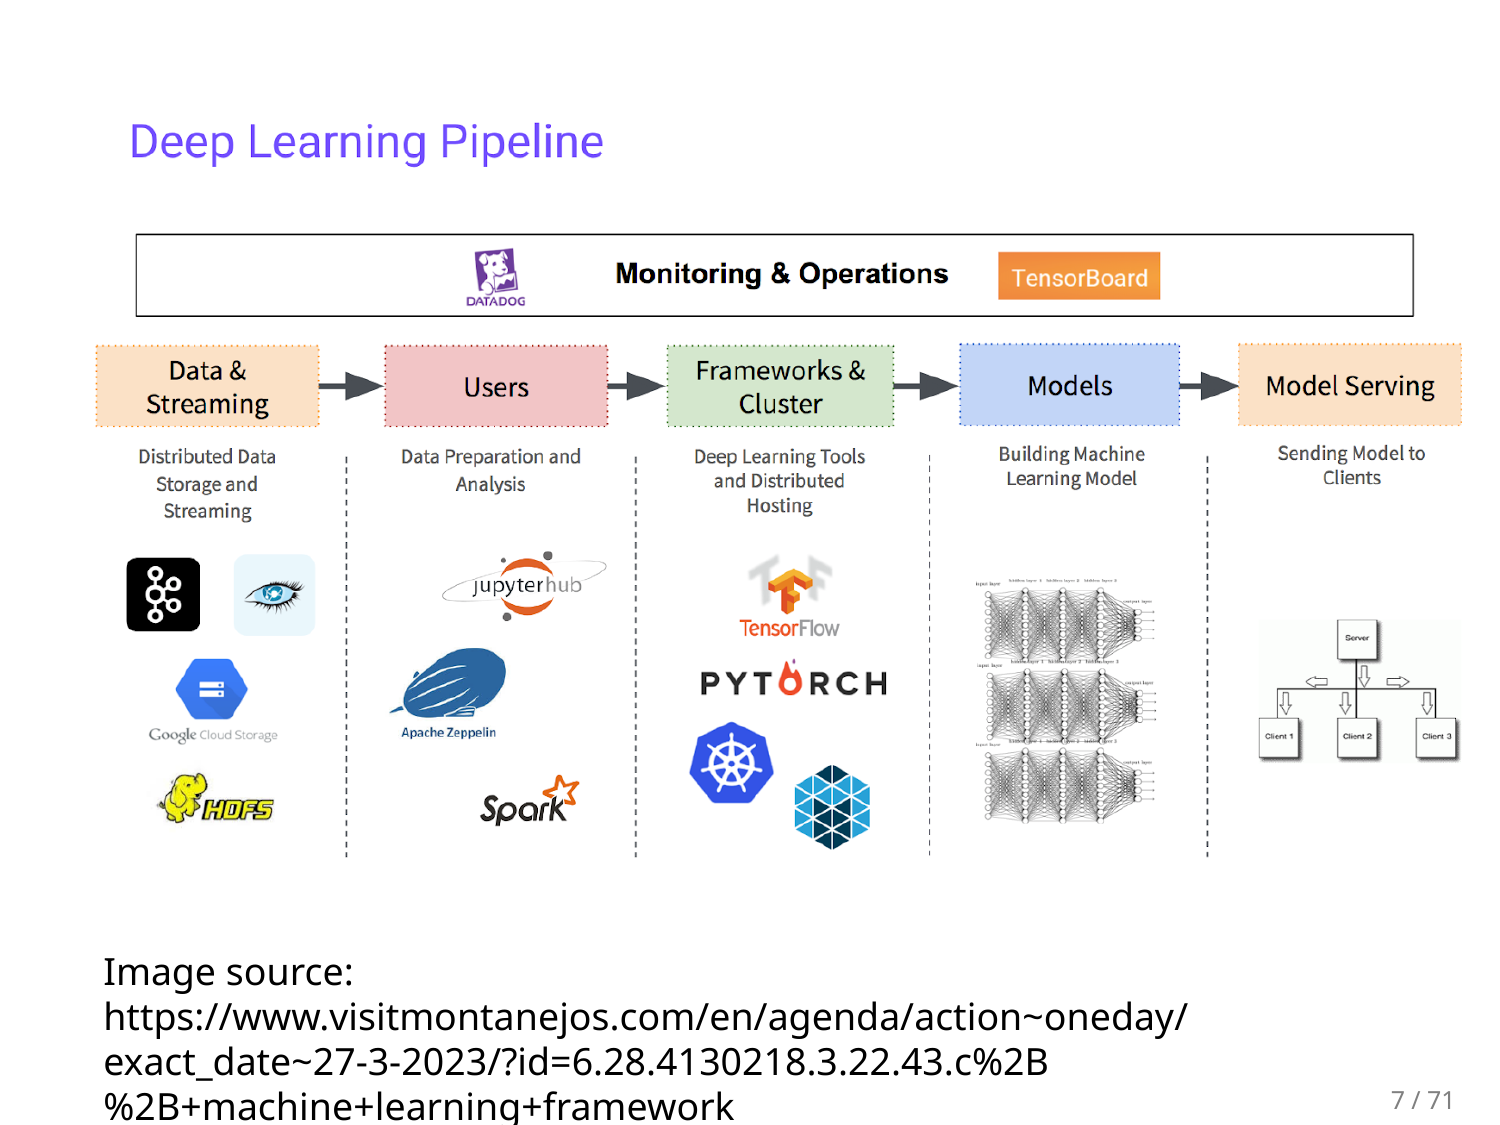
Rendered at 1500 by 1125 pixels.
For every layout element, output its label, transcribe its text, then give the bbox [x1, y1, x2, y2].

picture [49, 66, 1500, 873]
text_box Image source: https://www.visitmontanejos.com/en/agenda/action~oneday/exact_date~27-3-2023/?id=6.28.4130218.3.22.43.c%2B%2B+machine+learning+framework [88, 940, 1436, 1125]
